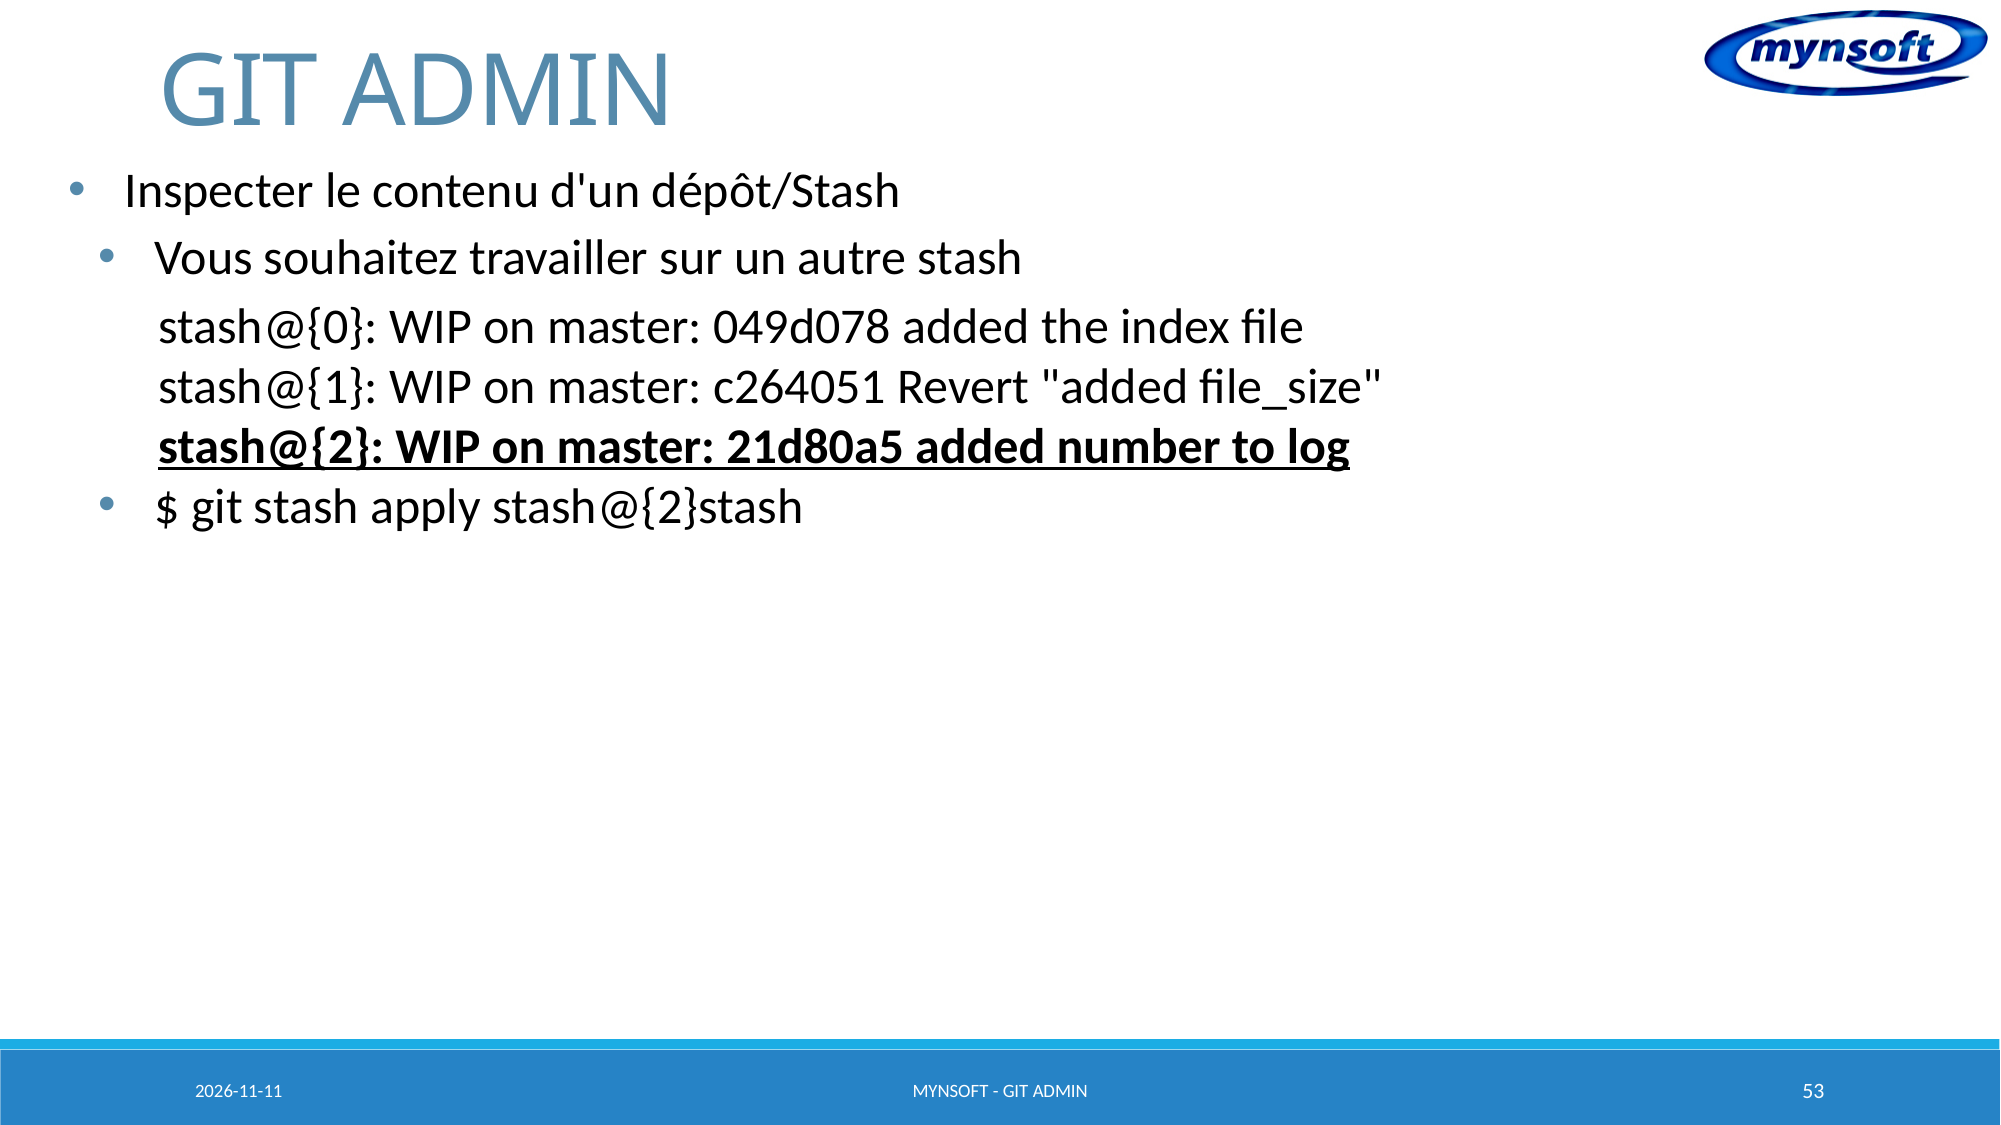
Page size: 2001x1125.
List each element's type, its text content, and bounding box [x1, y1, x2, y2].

picture [1702, 8, 1990, 99]
footer MYNSOFT - GIT ADMIN [604, 1059, 1396, 1120]
slide_number 53 [1624, 1059, 1840, 1120]
title GIT ADMIN [158, 42, 1841, 148]
list Inspecter le contenu d'un dépôt/Stash Vous souhaitez travailler sur un autre stash stash@{0}: WIP on master: 049d078 added the index file stash@{1}: WIP on master: c264051 Revert "added file_size" stash@{2}: WIP on master: 21d80a5 added number to log $ git stash apply stash@{2}stash [20, 157, 1958, 1014]
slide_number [180, 1059, 586, 1120]
